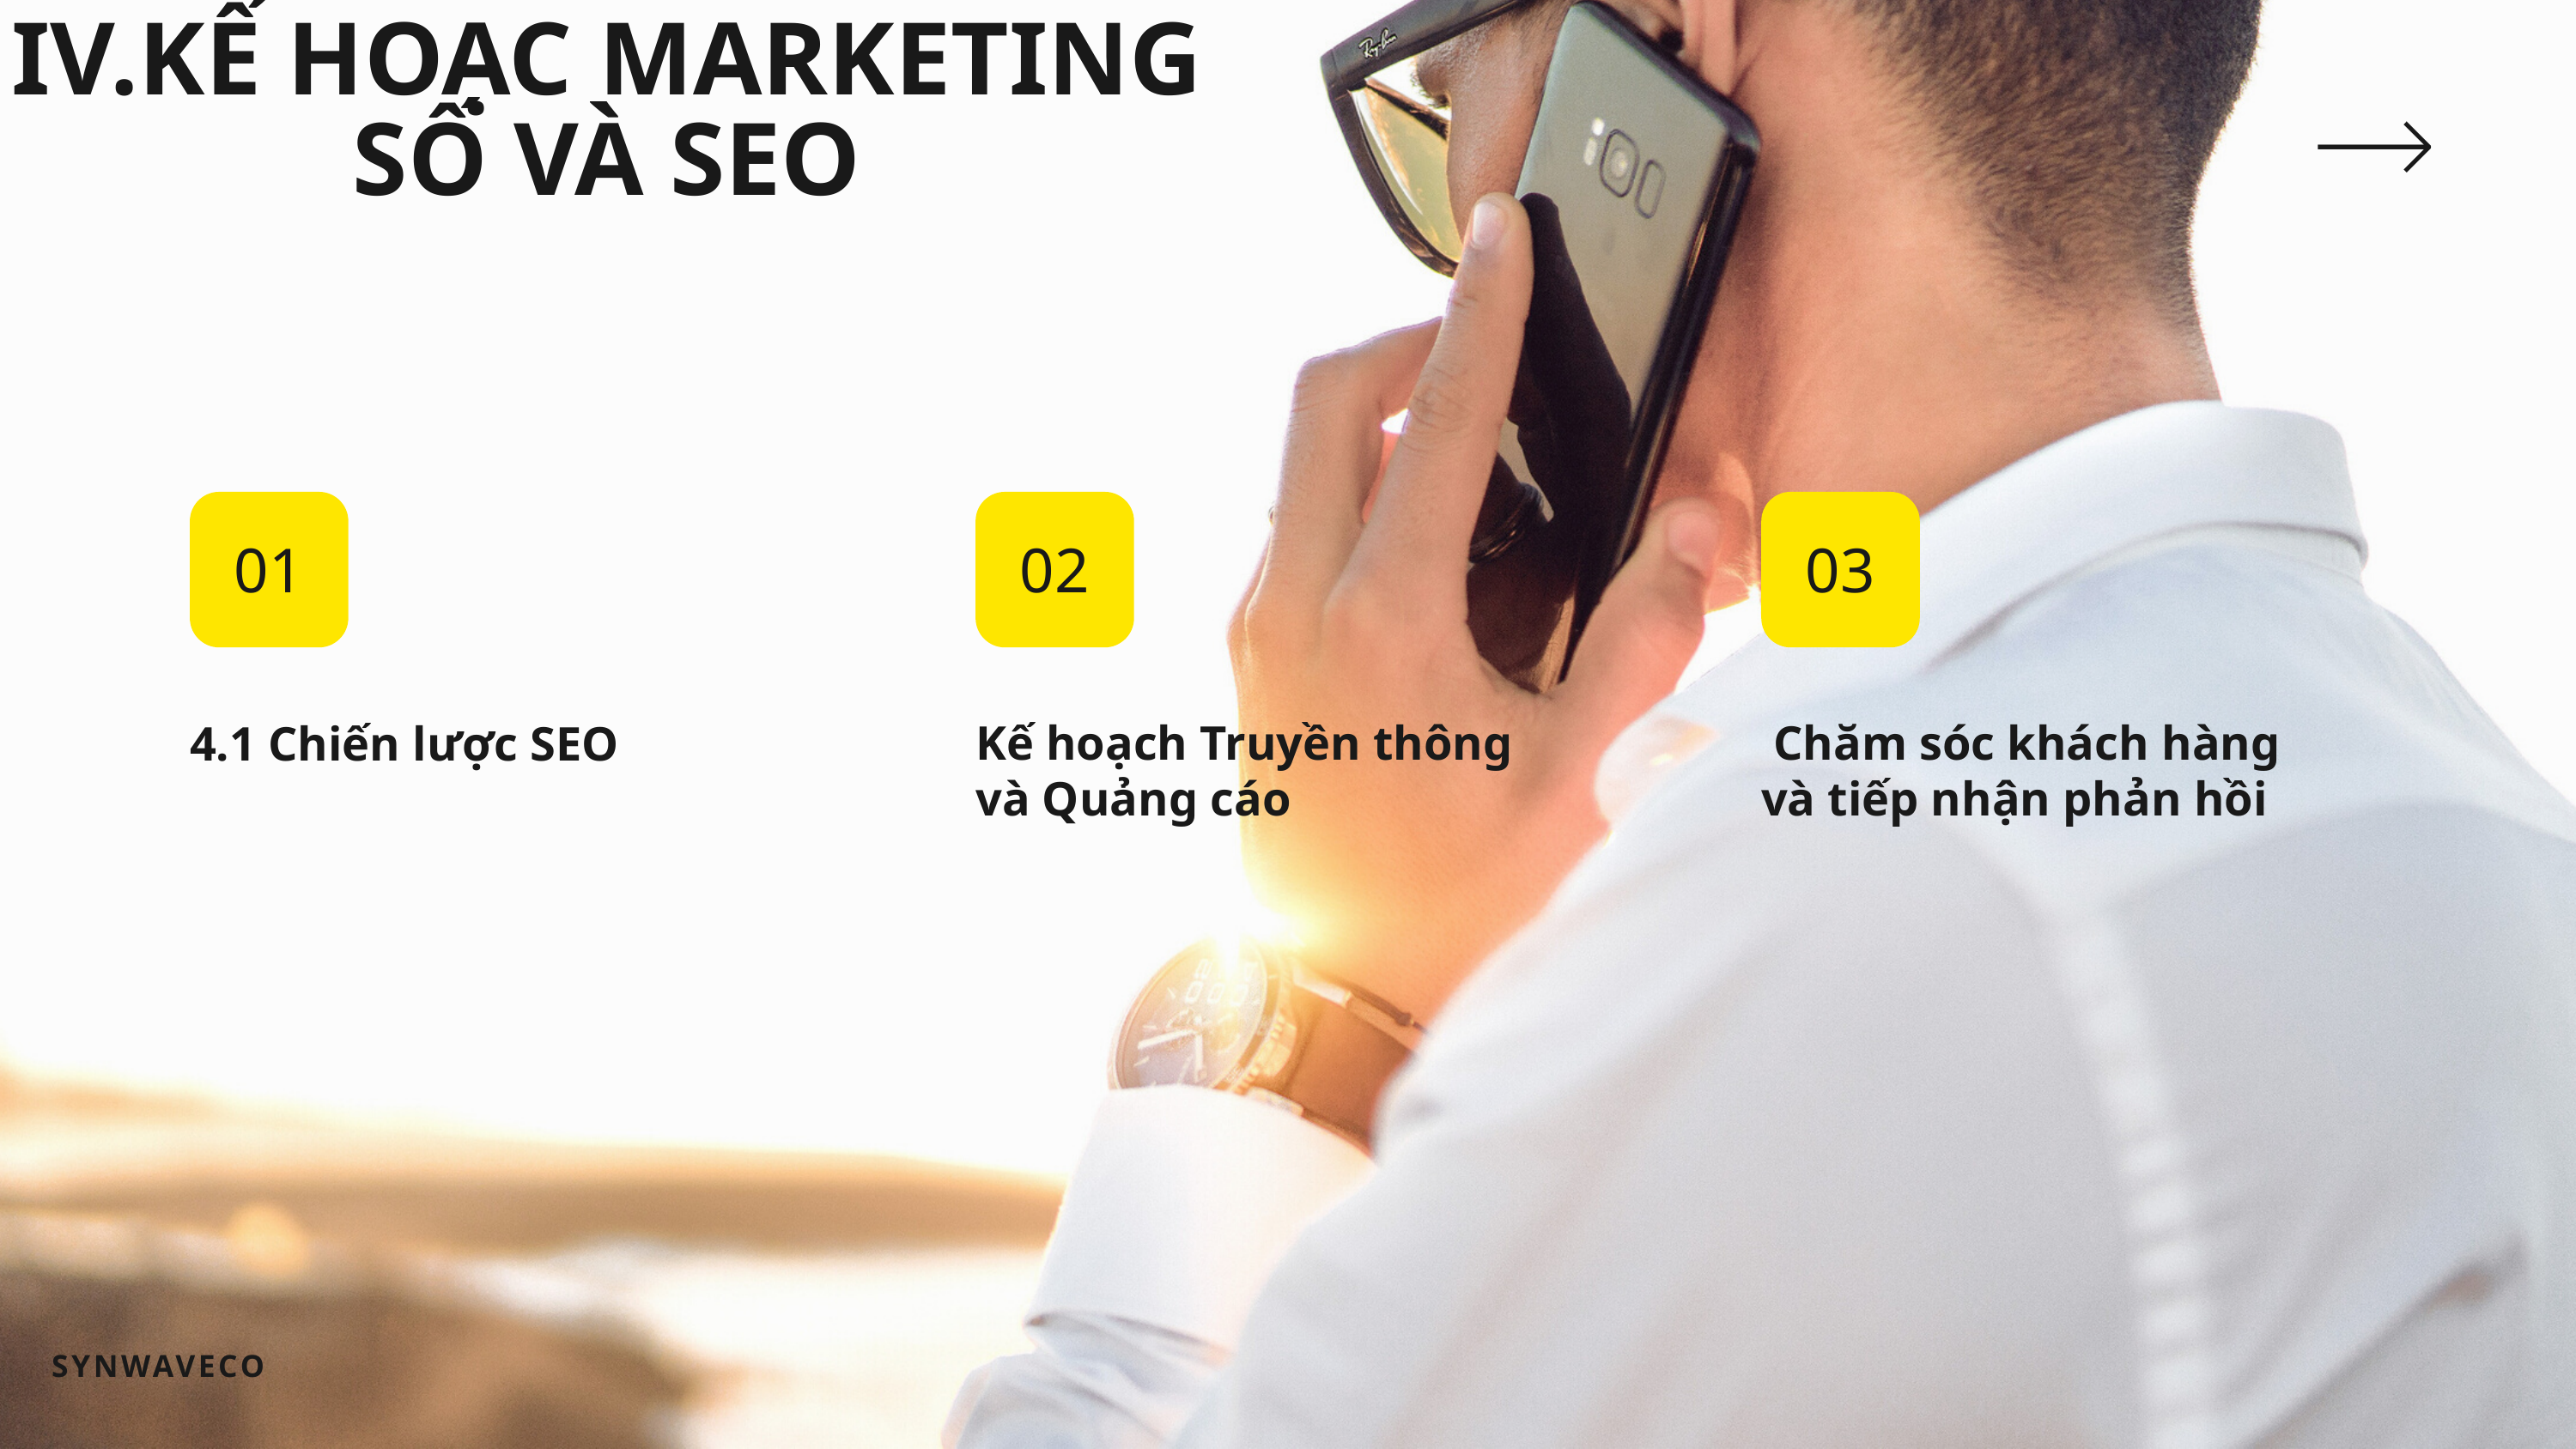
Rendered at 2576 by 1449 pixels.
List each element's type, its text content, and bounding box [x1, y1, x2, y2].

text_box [189, 715, 774, 857]
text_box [189, 491, 349, 648]
text_box [2318, 121, 2432, 173]
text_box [975, 715, 1559, 912]
text_box [0, 0, 2576, 1449]
text_box IV.KẾ HOẠC MARKETING SỐ VÀ SEO [0, 15, 1236, 316]
text_box SYNWAVECO [52, 1347, 1024, 1384]
text_box Chăm sóc khách hàng và tiếp nhận phản hồi [1761, 712, 2345, 825]
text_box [1760, 491, 1920, 648]
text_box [975, 491, 1134, 648]
